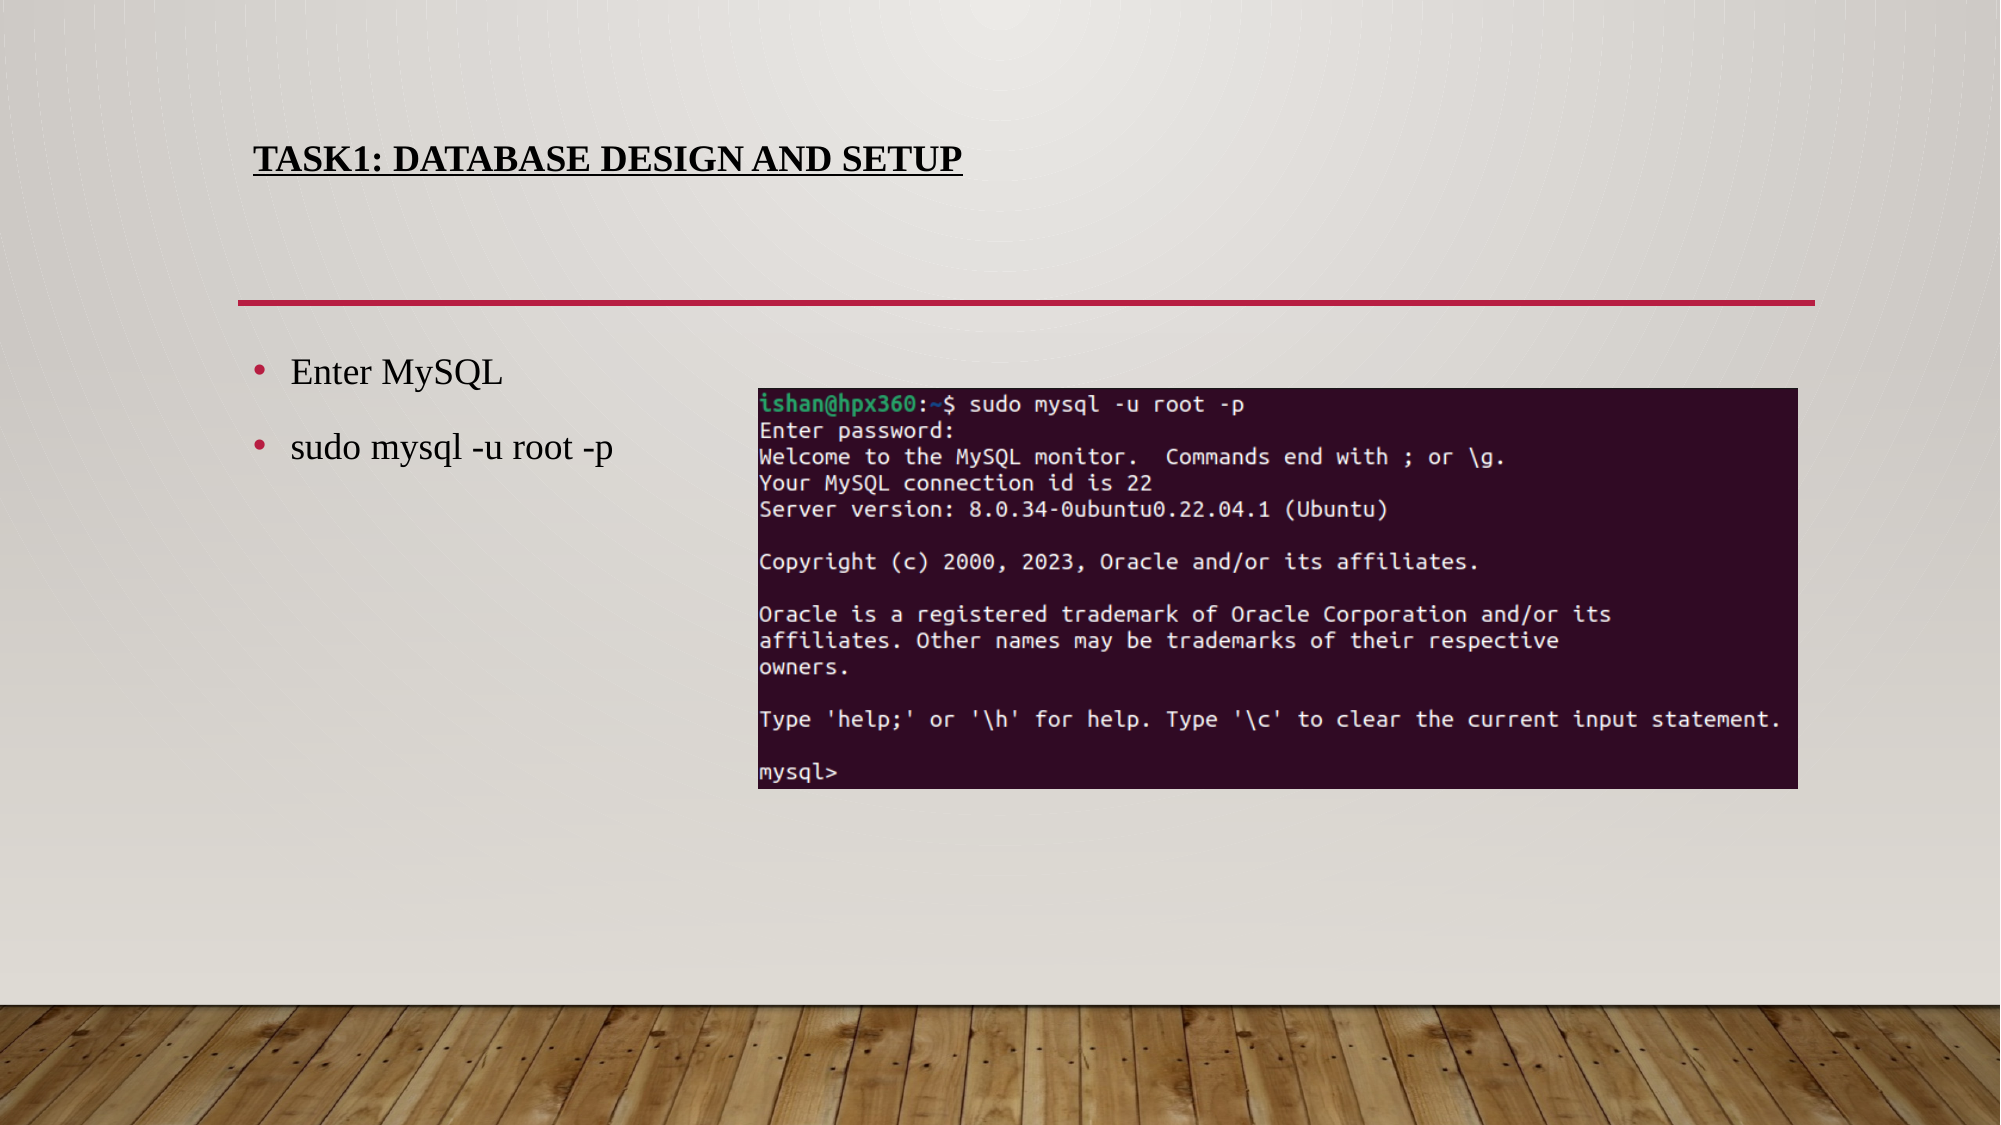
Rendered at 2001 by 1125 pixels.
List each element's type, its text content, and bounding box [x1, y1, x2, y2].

picture [0, 1005, 2000, 1125]
list Enter MySQL sudo mysql -u root -p [238, 330, 1814, 897]
title Task1: Database Design and Setup [238, 131, 1814, 305]
picture [758, 388, 1798, 789]
